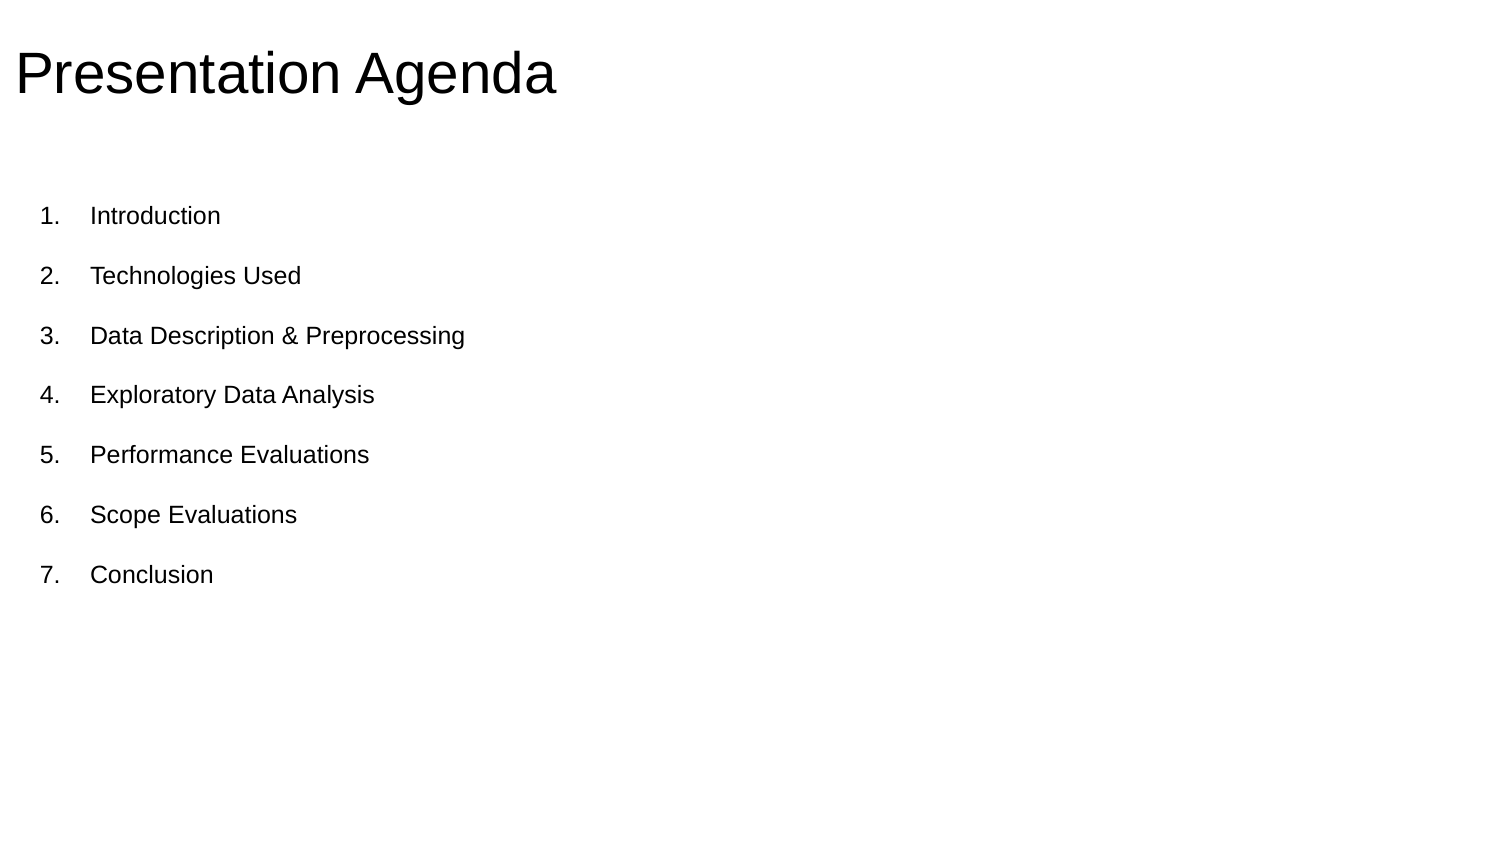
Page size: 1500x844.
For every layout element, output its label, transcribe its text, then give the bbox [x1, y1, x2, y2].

text_box Introduction Technologies Used Data Description & Preprocessing Exploratory Data Analysis Performance Evaluations Scope Evaluations Conclusion [0, 154, 1500, 587]
title Presentation Agenda [0, 20, 1398, 116]
